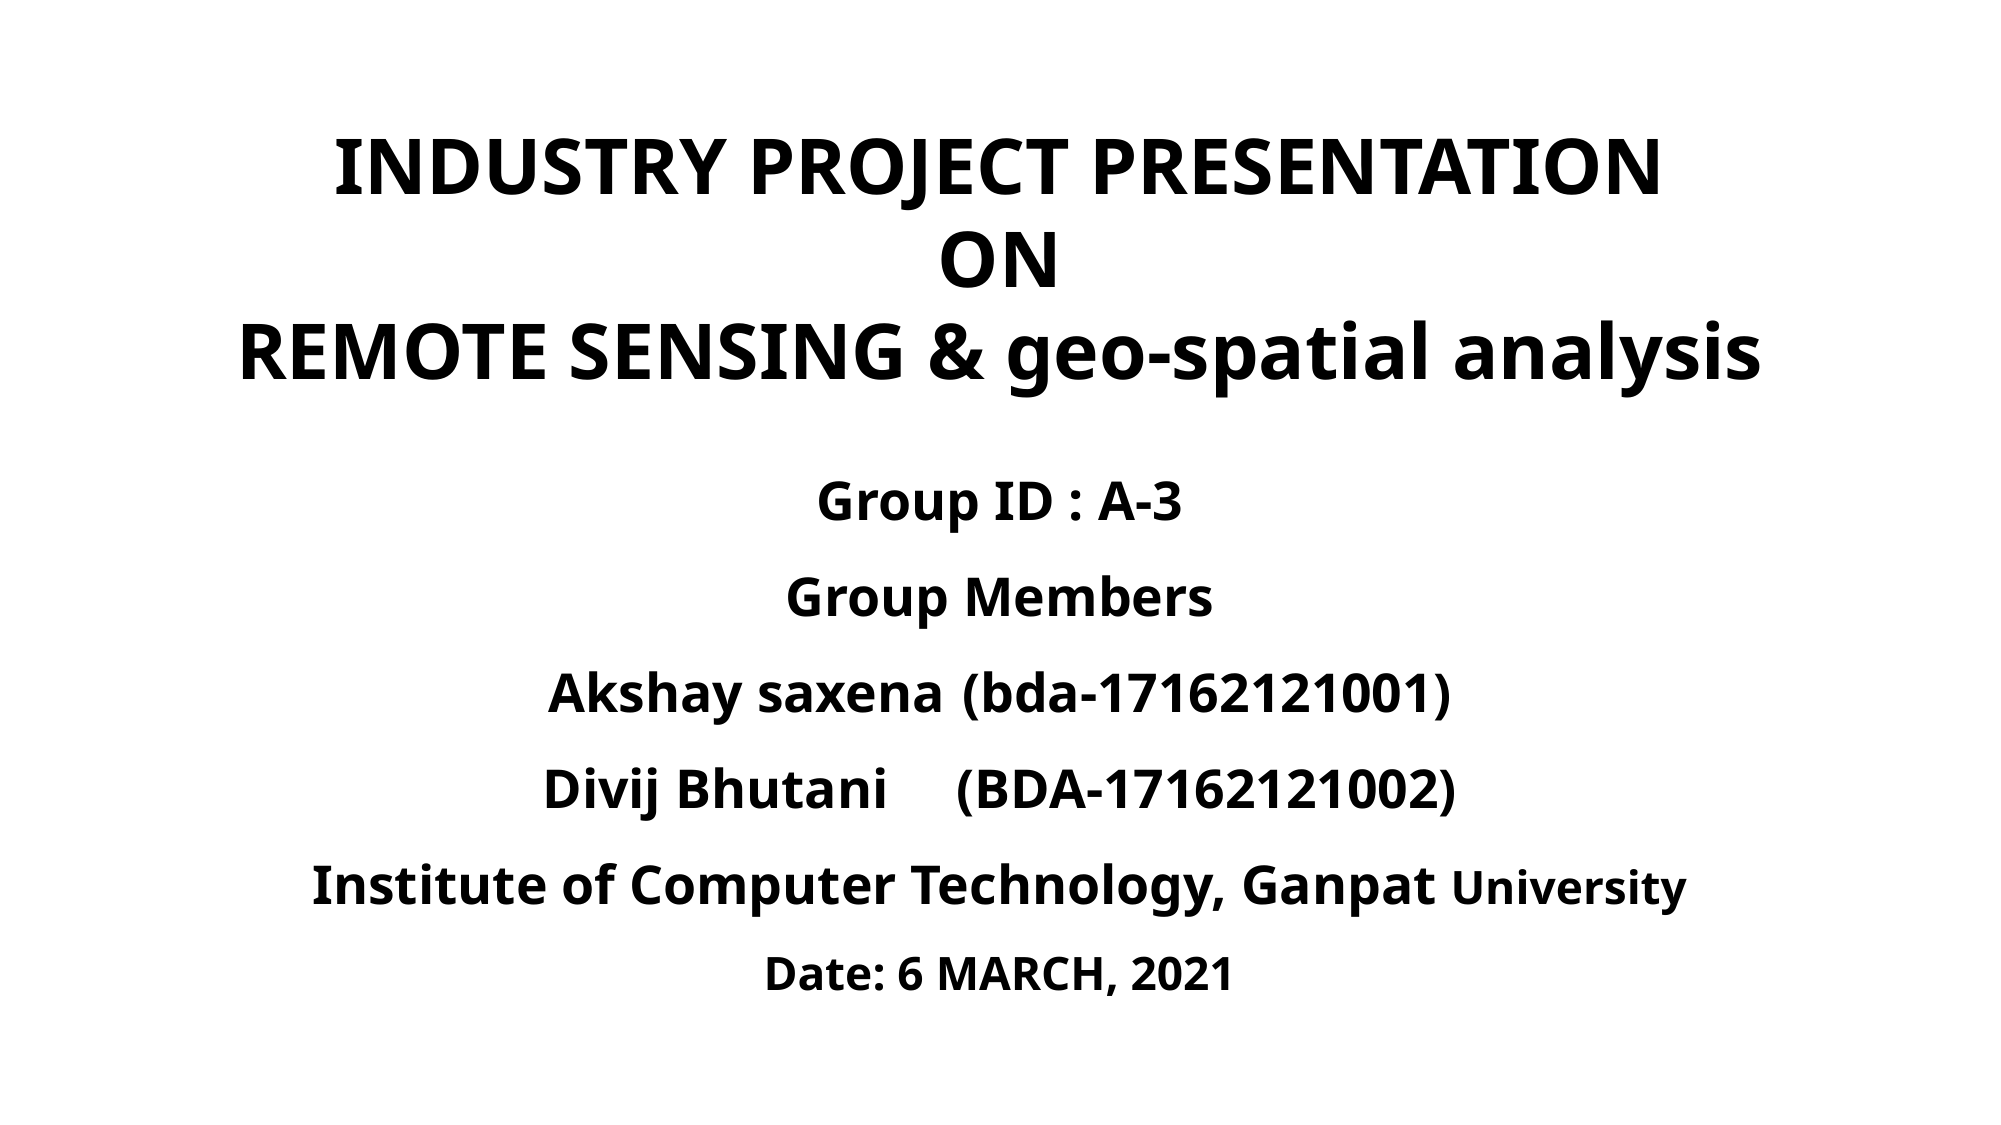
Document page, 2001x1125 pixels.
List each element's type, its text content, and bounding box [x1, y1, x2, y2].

list Group ID : A-3 Group Members Akshay saxena (bda-17162121001) Divij Bhutani (BDA-17162121002) Institute of Computer Technology, Ganpat University Date: 6 MARCH, 2021 [187, 447, 1813, 1009]
title INDUSTRY PROJECT PRESENTATION ON REMOTE SENSING & geo-spatial analysis [187, 99, 1813, 413]
